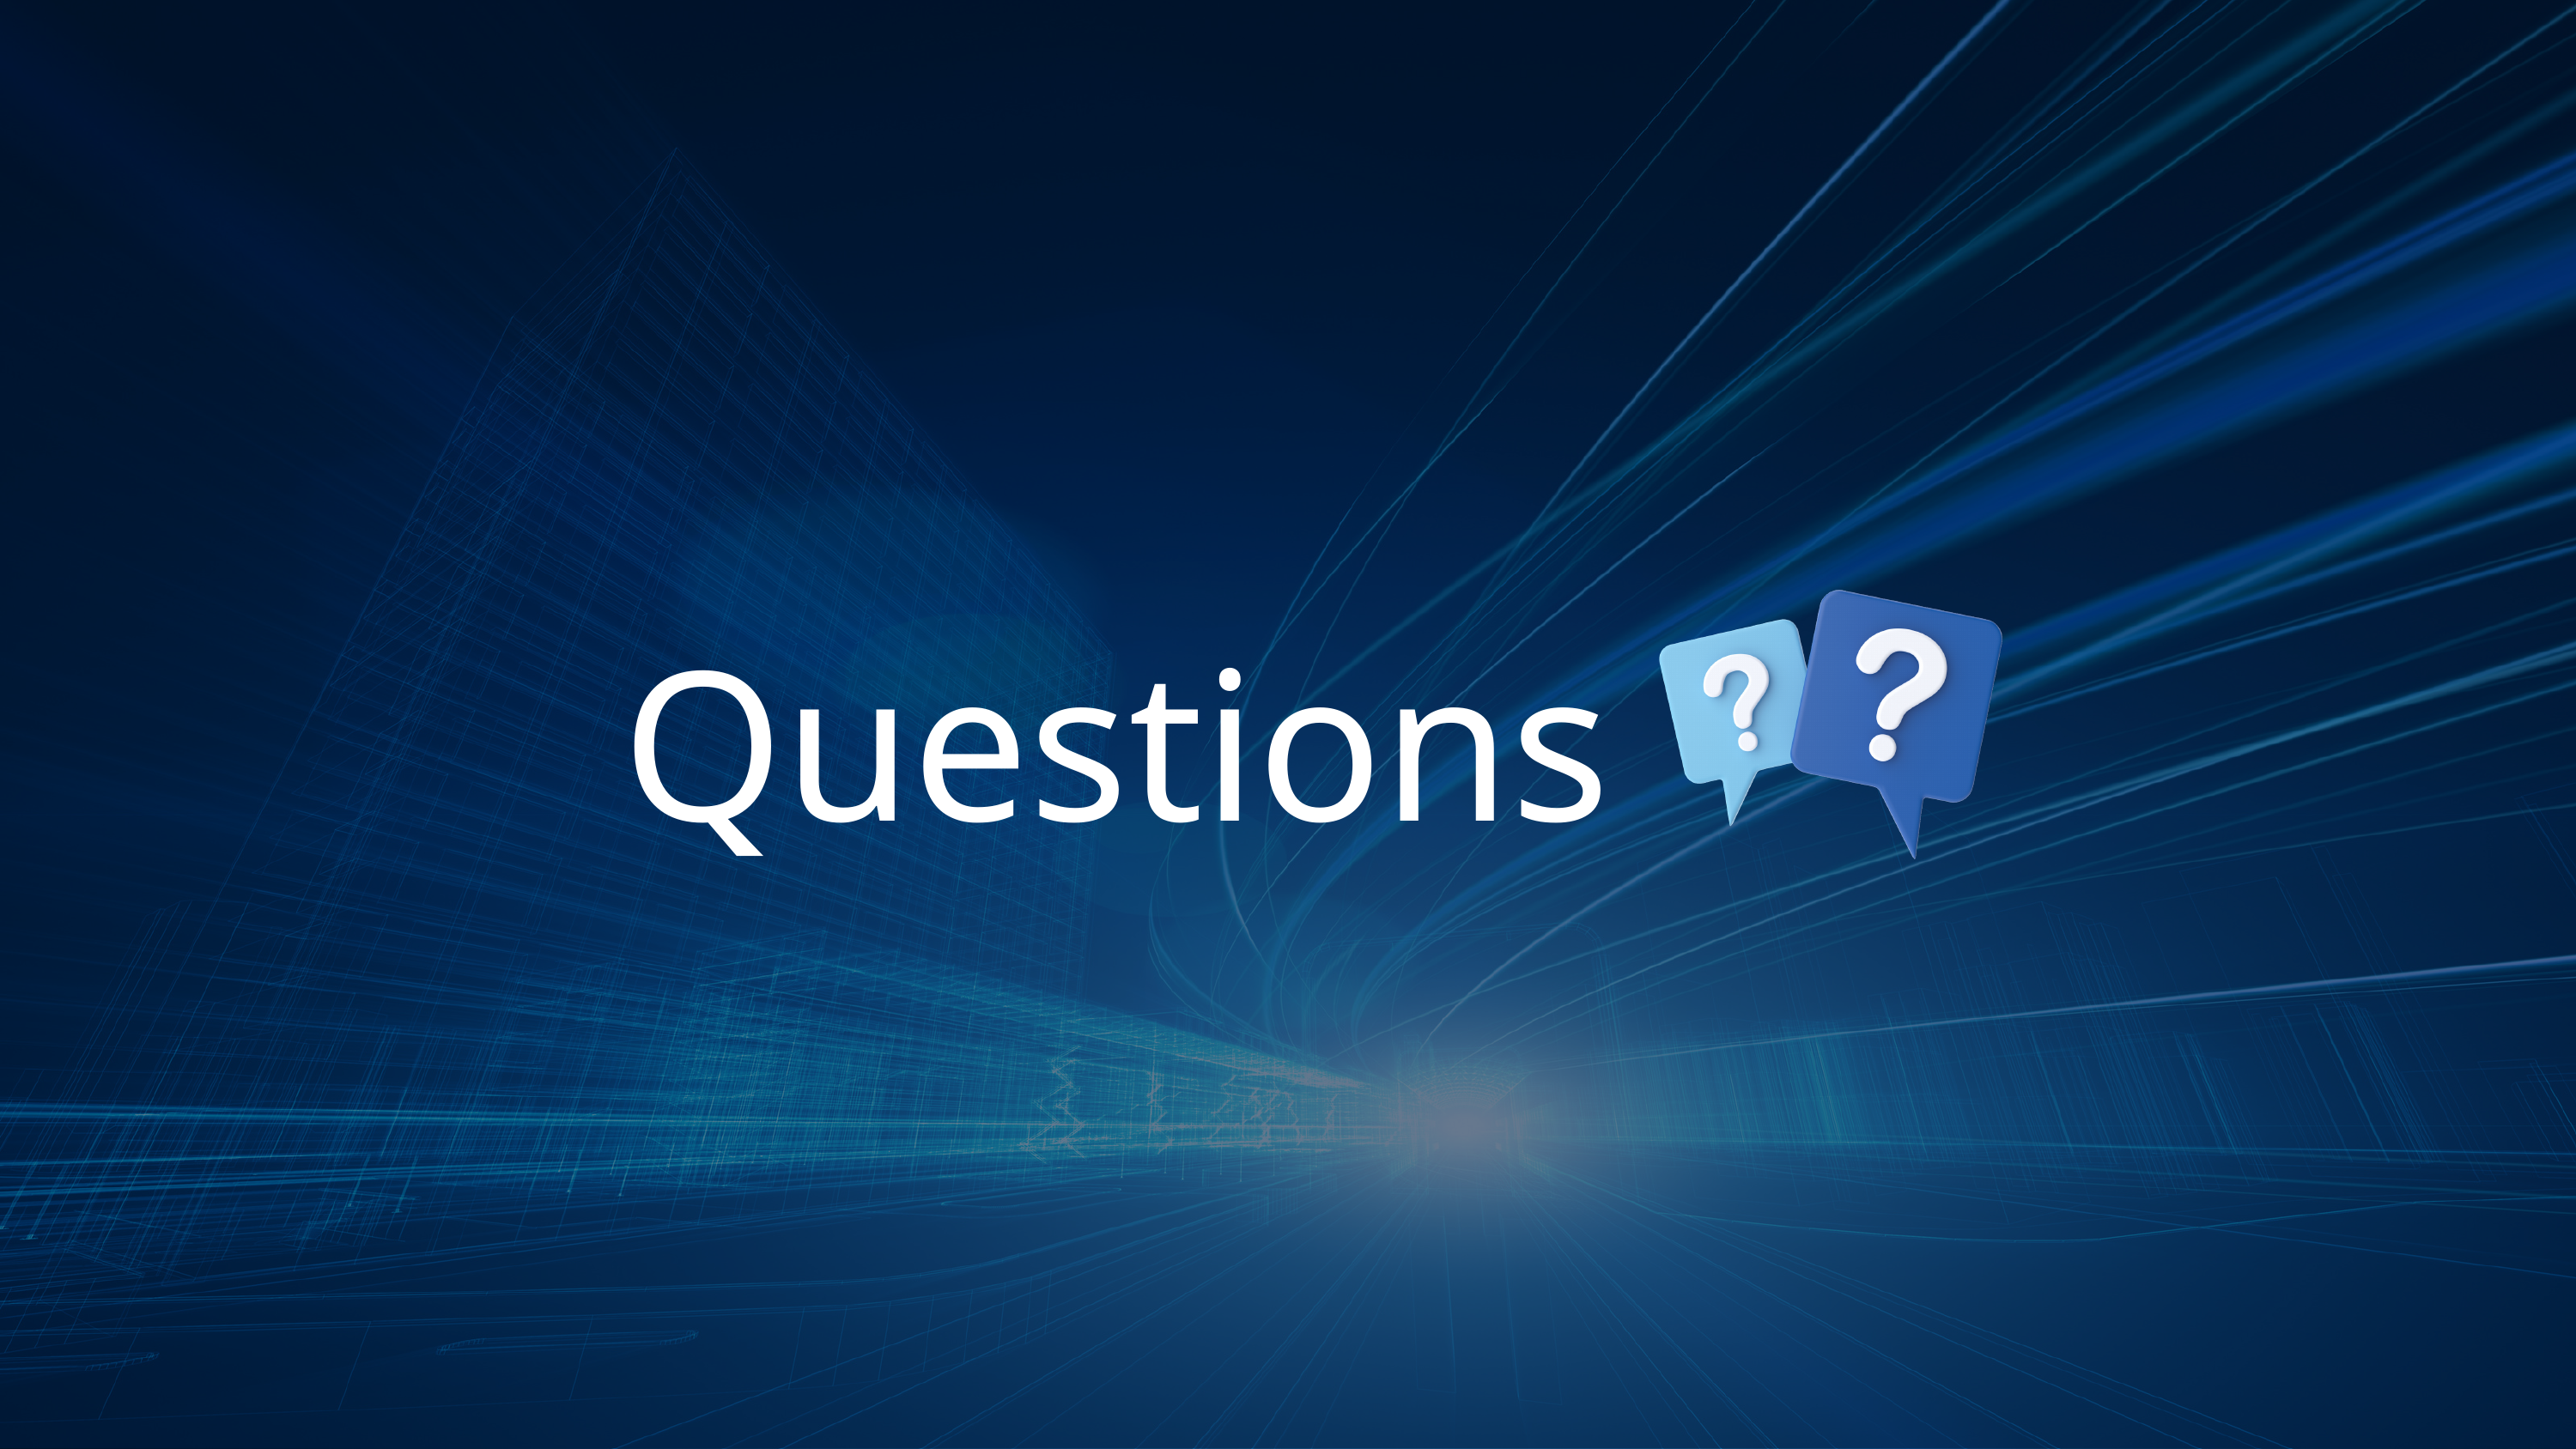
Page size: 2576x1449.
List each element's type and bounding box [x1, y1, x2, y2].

text_box [0, 0, 2576, 1449]
